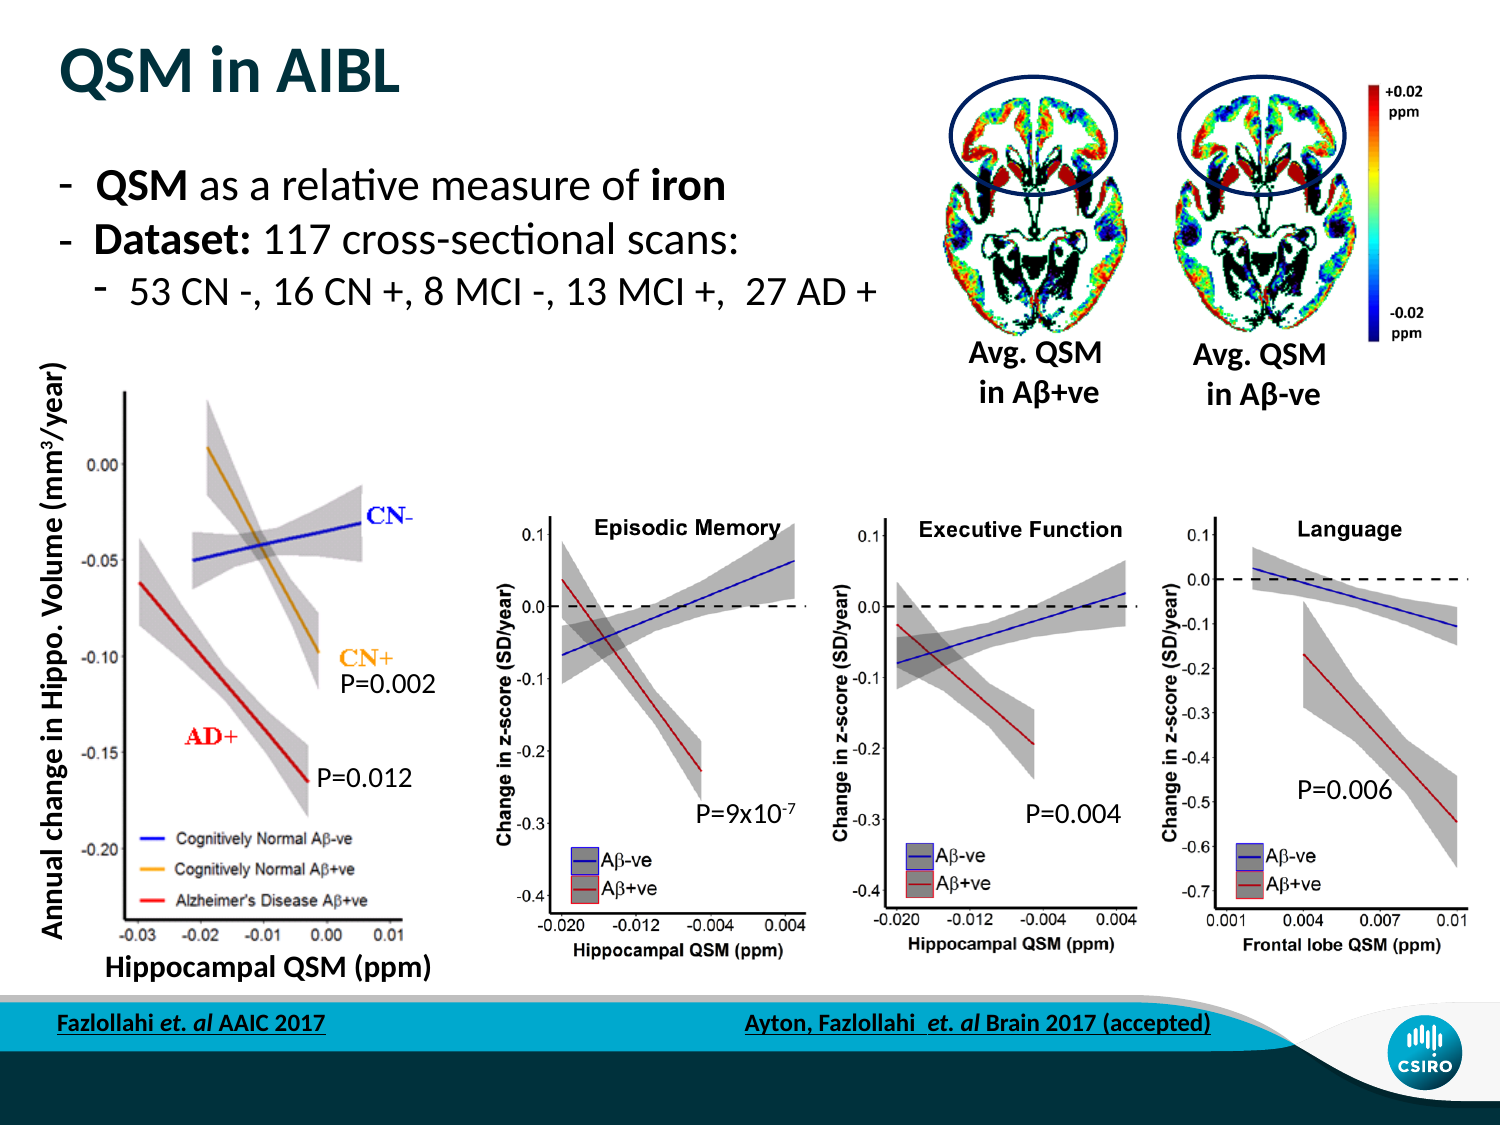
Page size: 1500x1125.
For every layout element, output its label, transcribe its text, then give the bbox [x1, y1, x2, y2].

text_box Fazlollahi et. al AAIC 2017 [42, 1000, 341, 1045]
list QSM in AIBL [59, 42, 1447, 183]
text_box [23, 341, 450, 993]
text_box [493, 490, 1471, 971]
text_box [926, 75, 1445, 421]
list - QSM as a relative measure of iron Dataset: 117 cross-sectional scans: 53 CN -, 16 CN +, 8 MCI -, 13 MCI +, 27 AD + [58, 163, 921, 377]
text_box Ayton, Fazlollahi et. al Brain 2017 (accepted) [729, 999, 1227, 1045]
